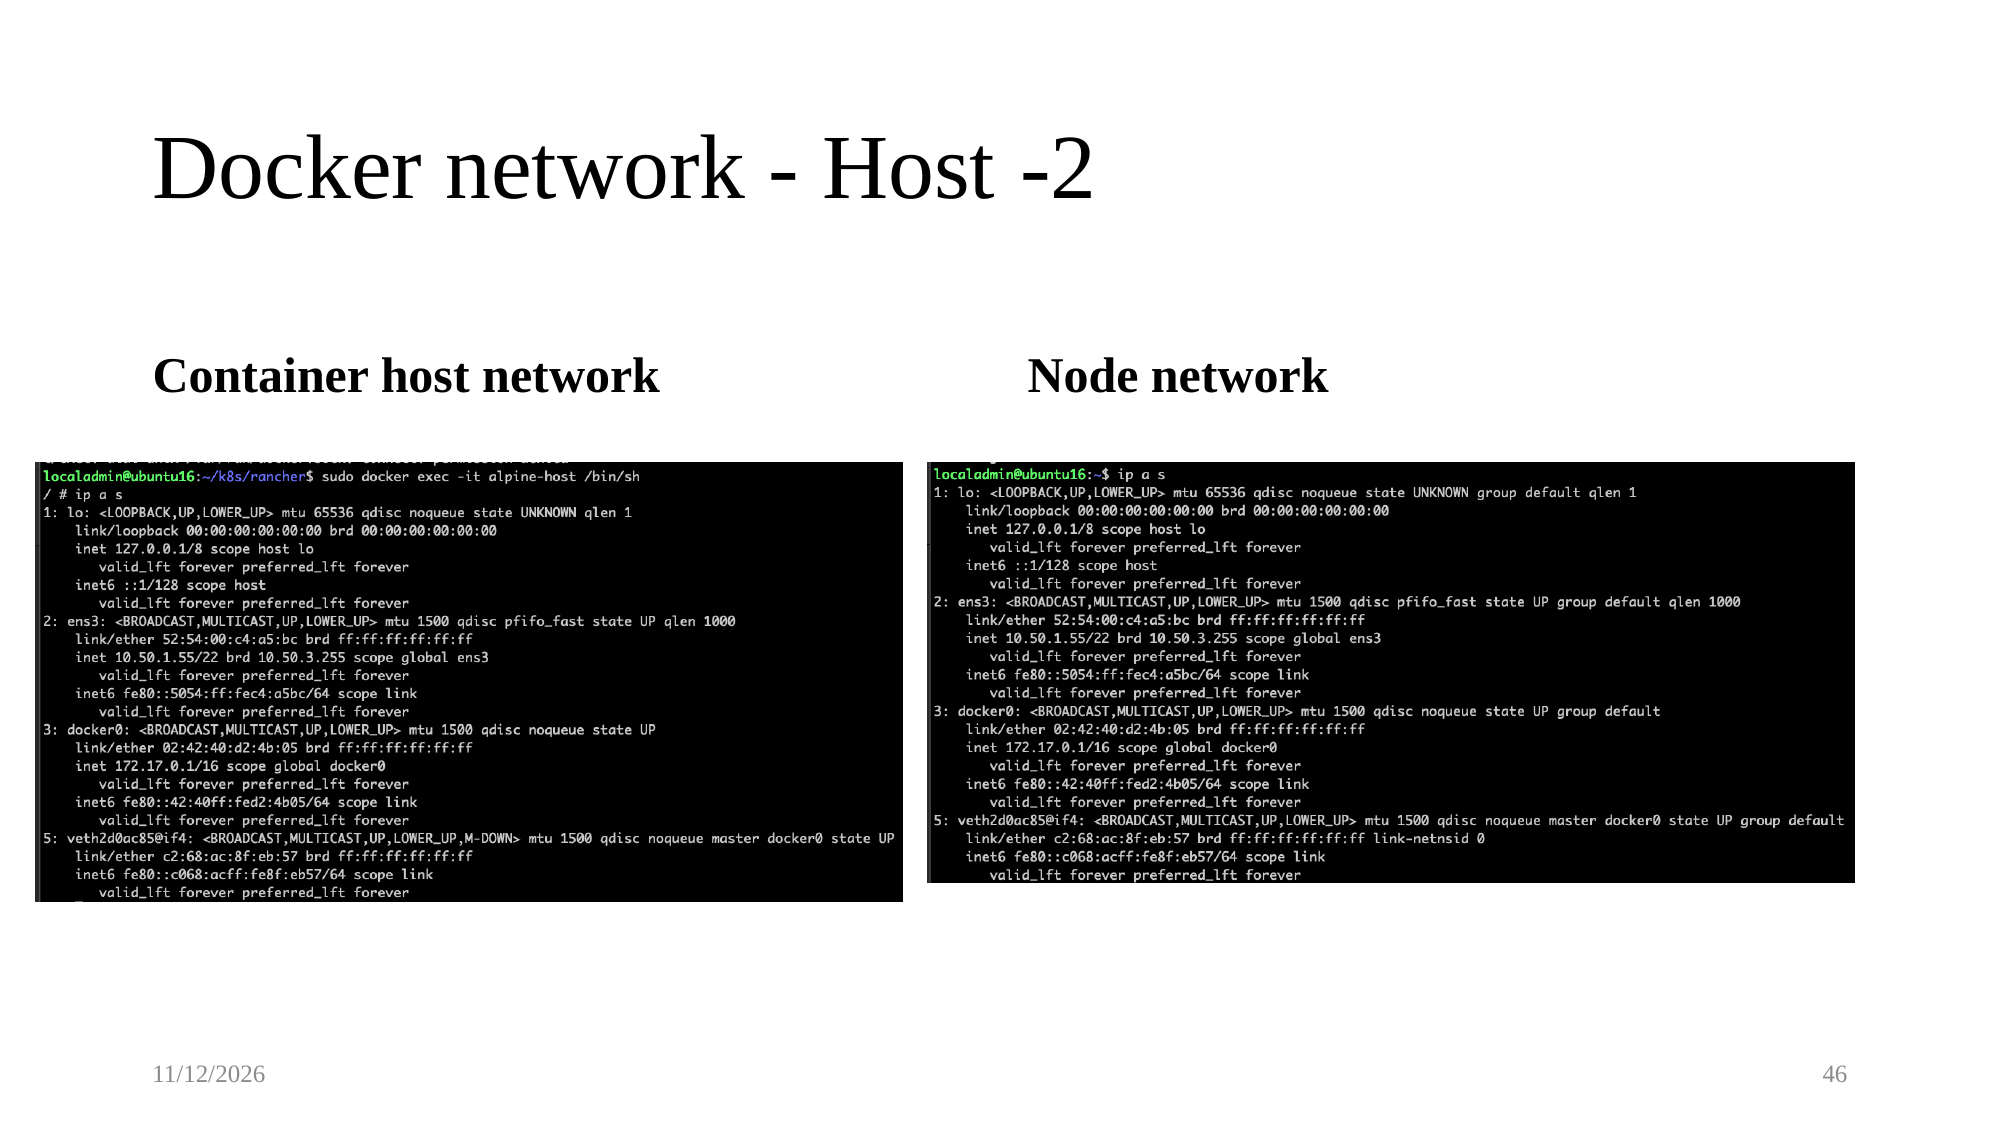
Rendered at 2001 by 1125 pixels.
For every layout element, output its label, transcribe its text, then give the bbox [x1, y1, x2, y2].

slide_number 46 [1412, 1042, 1863, 1103]
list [35, 462, 903, 902]
list Node network [1012, 275, 1863, 411]
list Container host network [137, 275, 984, 411]
title Docker network - Host -2 [137, 59, 1863, 278]
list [927, 462, 1855, 883]
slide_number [137, 1042, 588, 1103]
